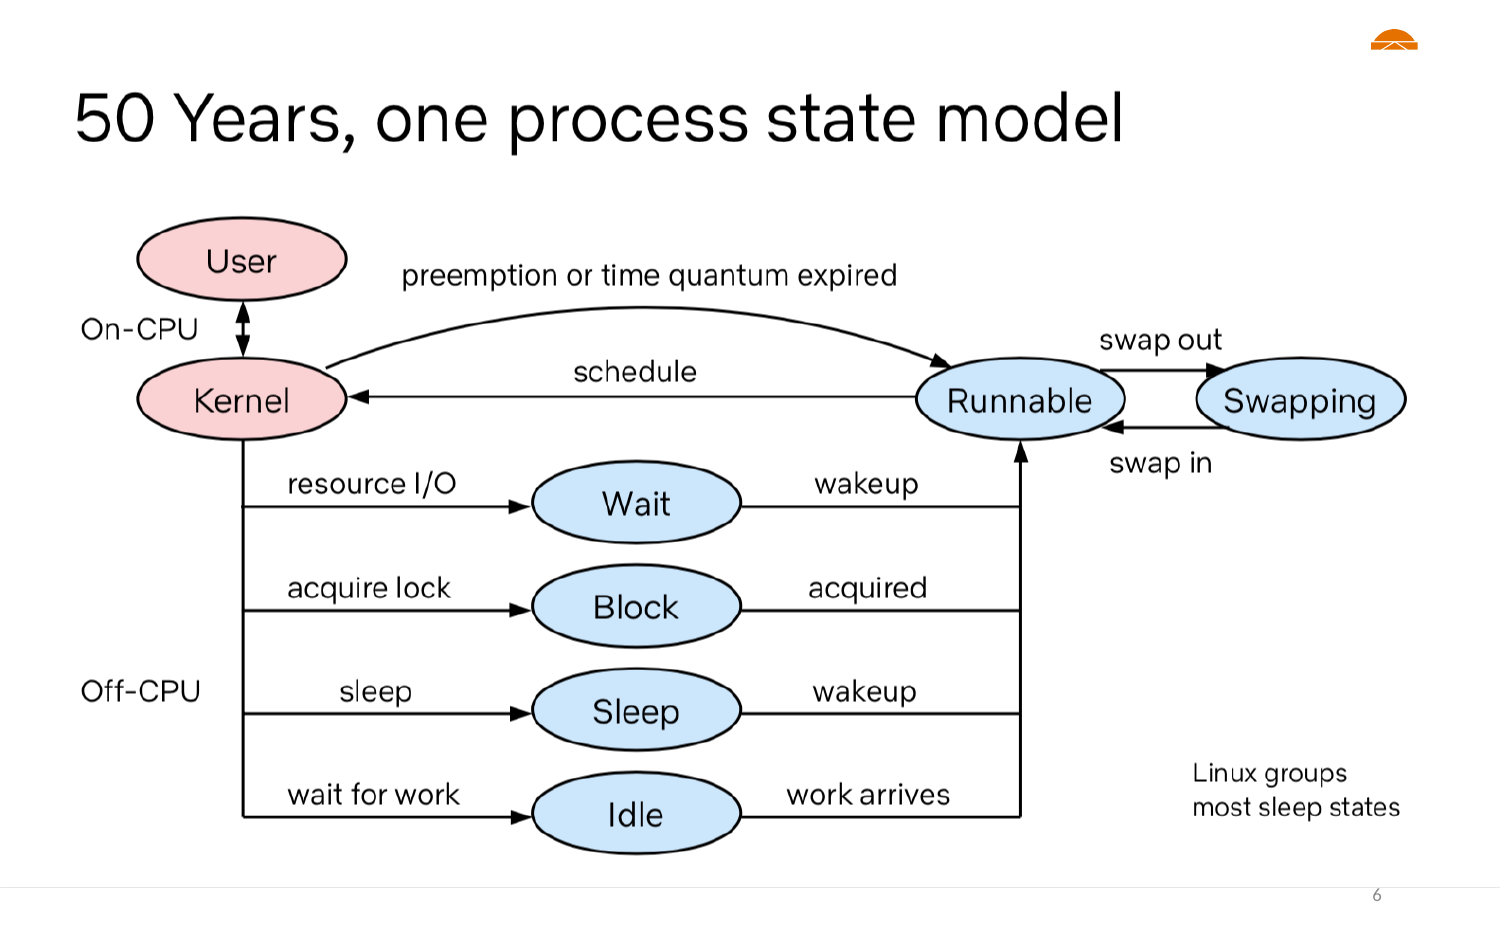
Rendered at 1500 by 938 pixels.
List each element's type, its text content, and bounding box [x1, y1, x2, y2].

picture [0, 50, 1500, 888]
slide_number 6 [1059, 888, 1397, 919]
